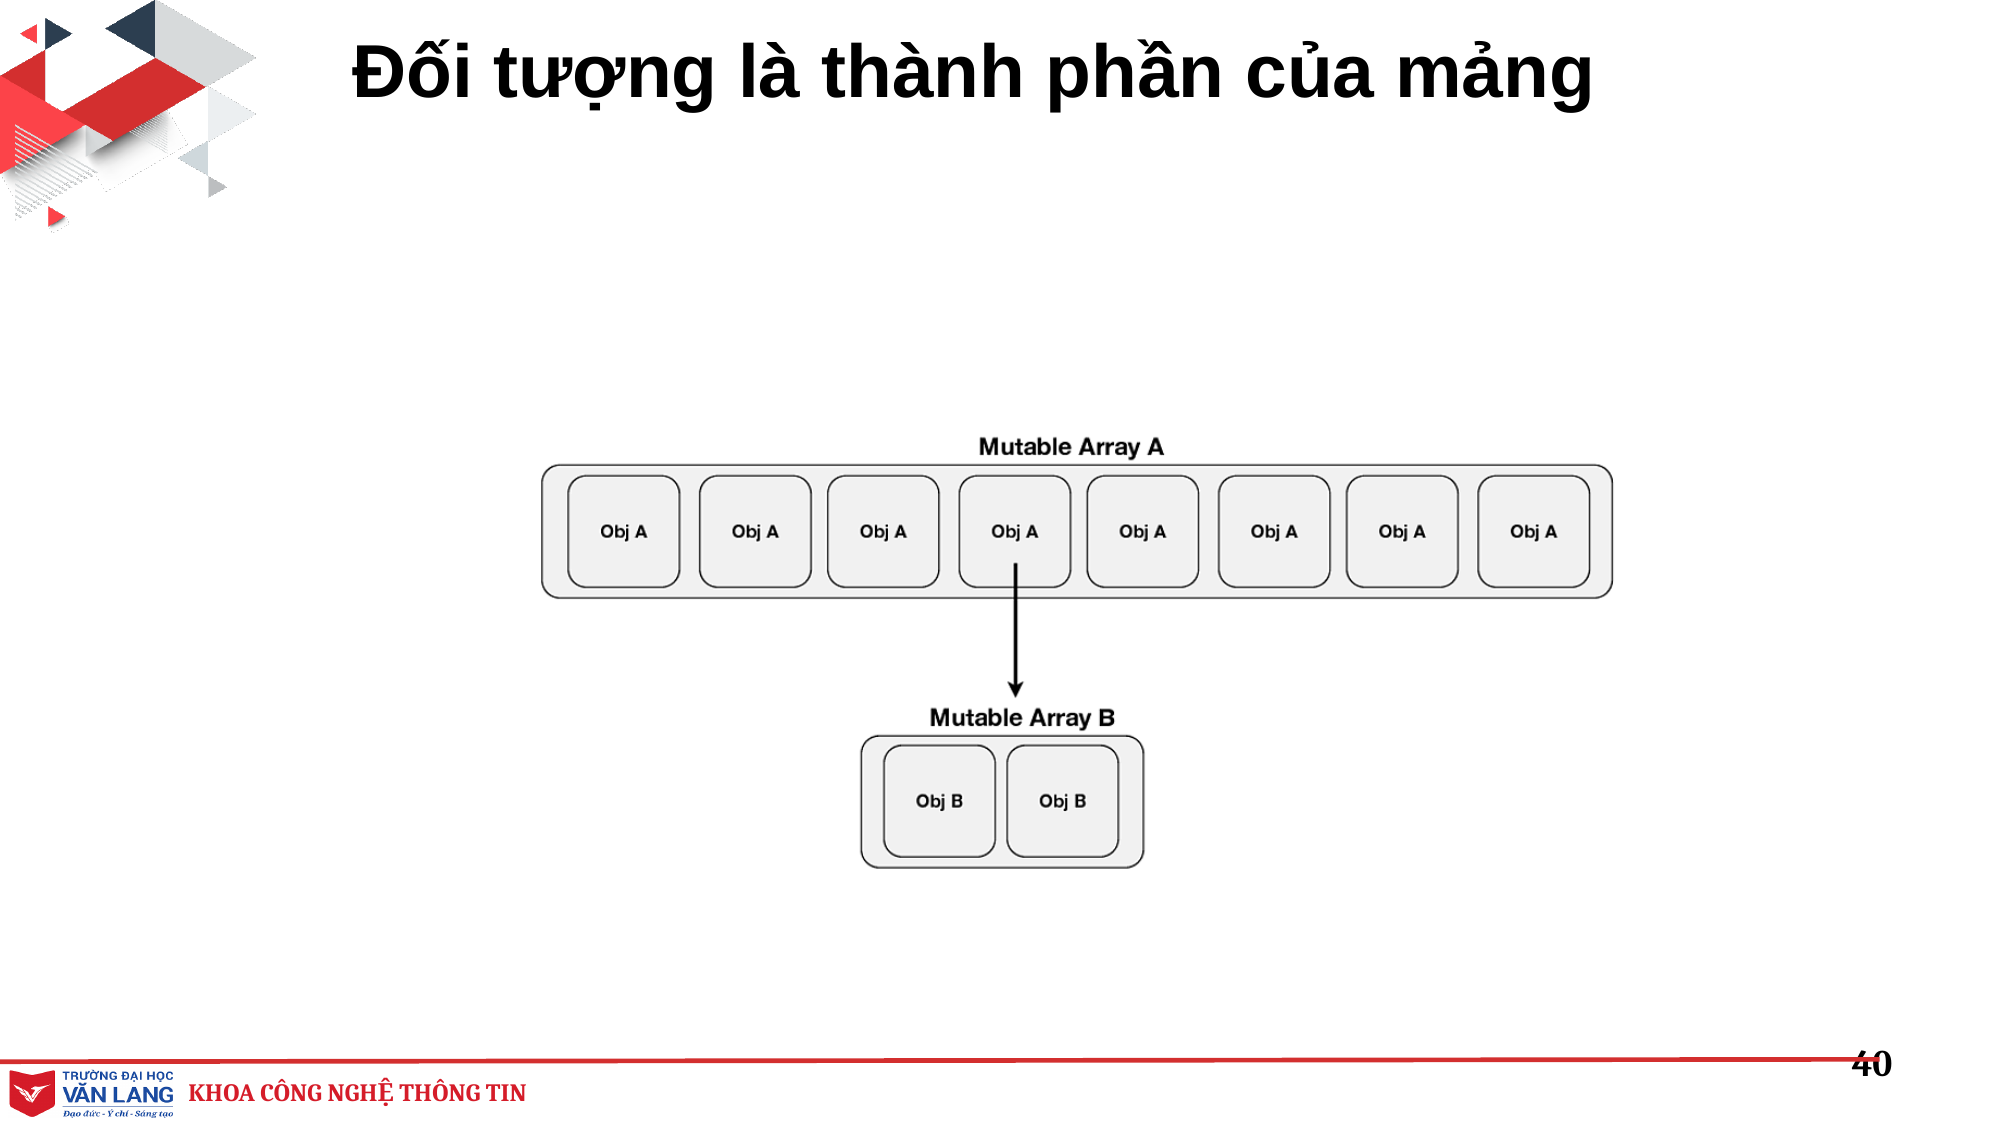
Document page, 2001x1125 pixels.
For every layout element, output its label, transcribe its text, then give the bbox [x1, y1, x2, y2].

picture [0, 0, 256, 233]
picture [374, 249, 1688, 944]
title Đối tượng là thành phần của mảng [337, 24, 1750, 138]
picture [8, 1069, 173, 1118]
